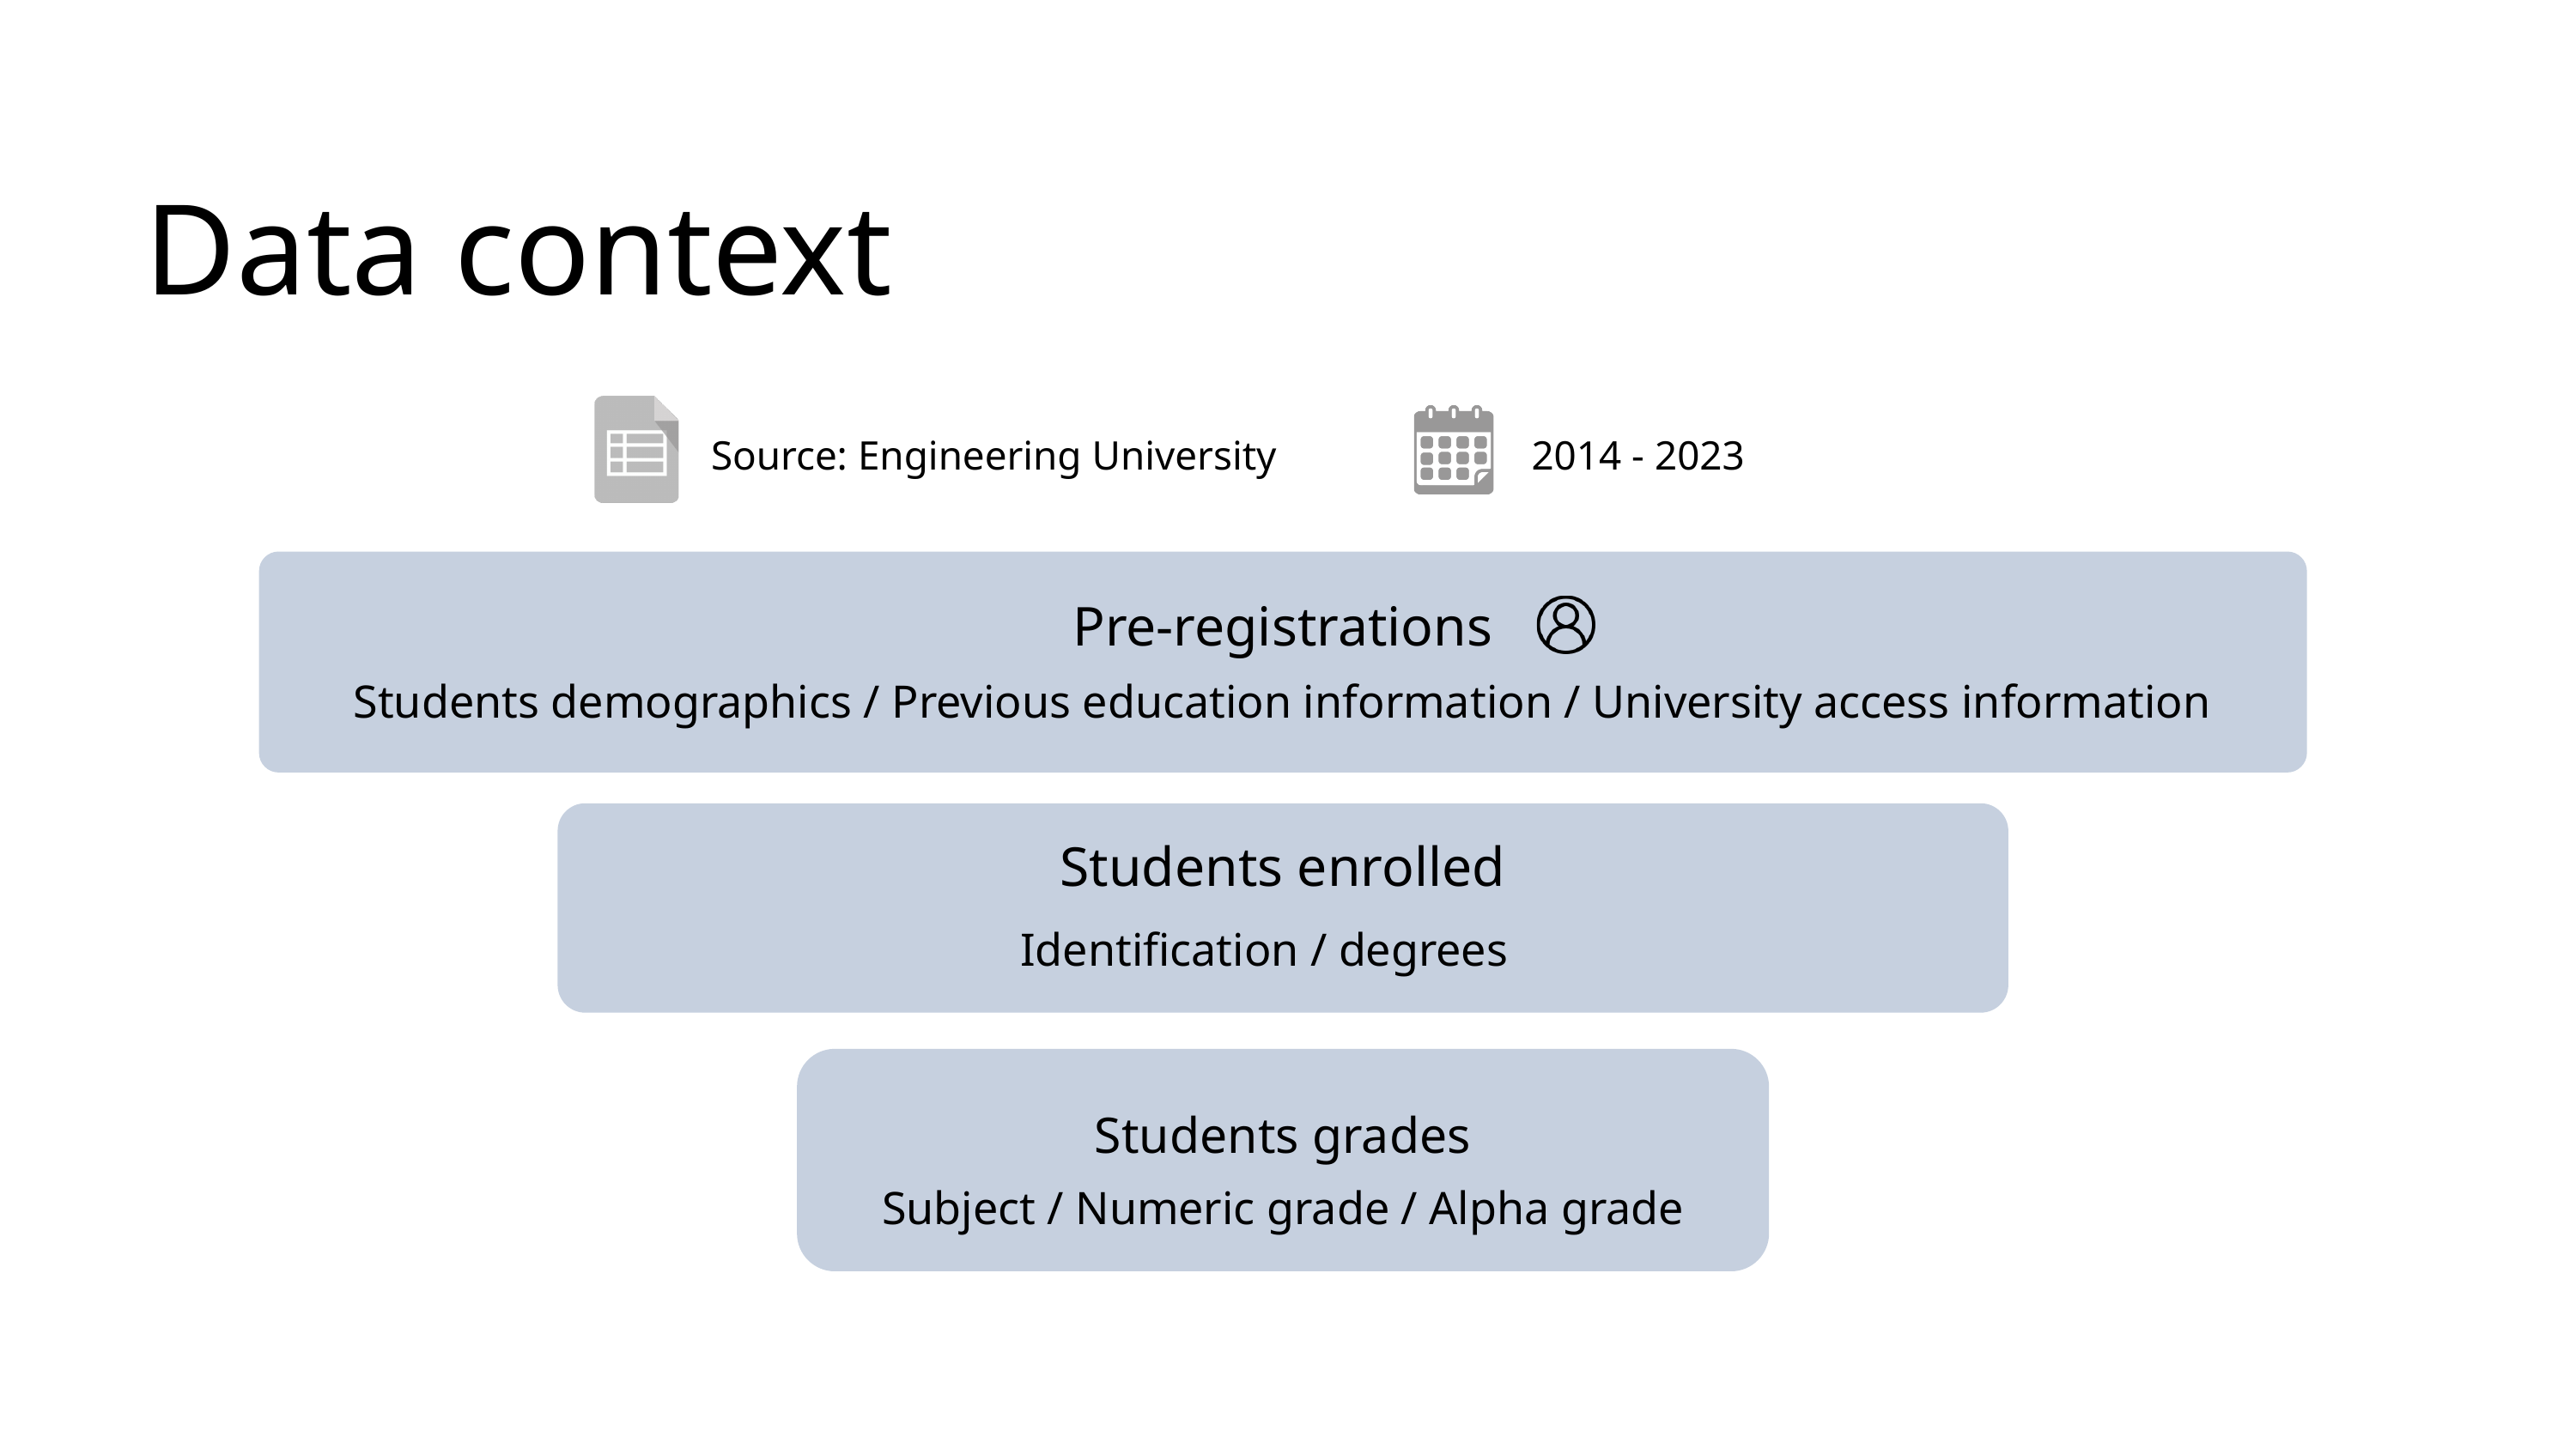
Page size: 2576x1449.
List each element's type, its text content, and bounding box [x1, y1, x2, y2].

text_box 2014 - 2023 [1453, 422, 1823, 478]
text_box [557, 803, 2009, 1013]
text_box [796, 1048, 1770, 1272]
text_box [258, 551, 2307, 773]
text_box Source: Engineering University [704, 422, 1284, 478]
text_box [594, 396, 679, 503]
text_box [1413, 405, 1494, 494]
text_box Data context [144, 194, 1167, 320]
